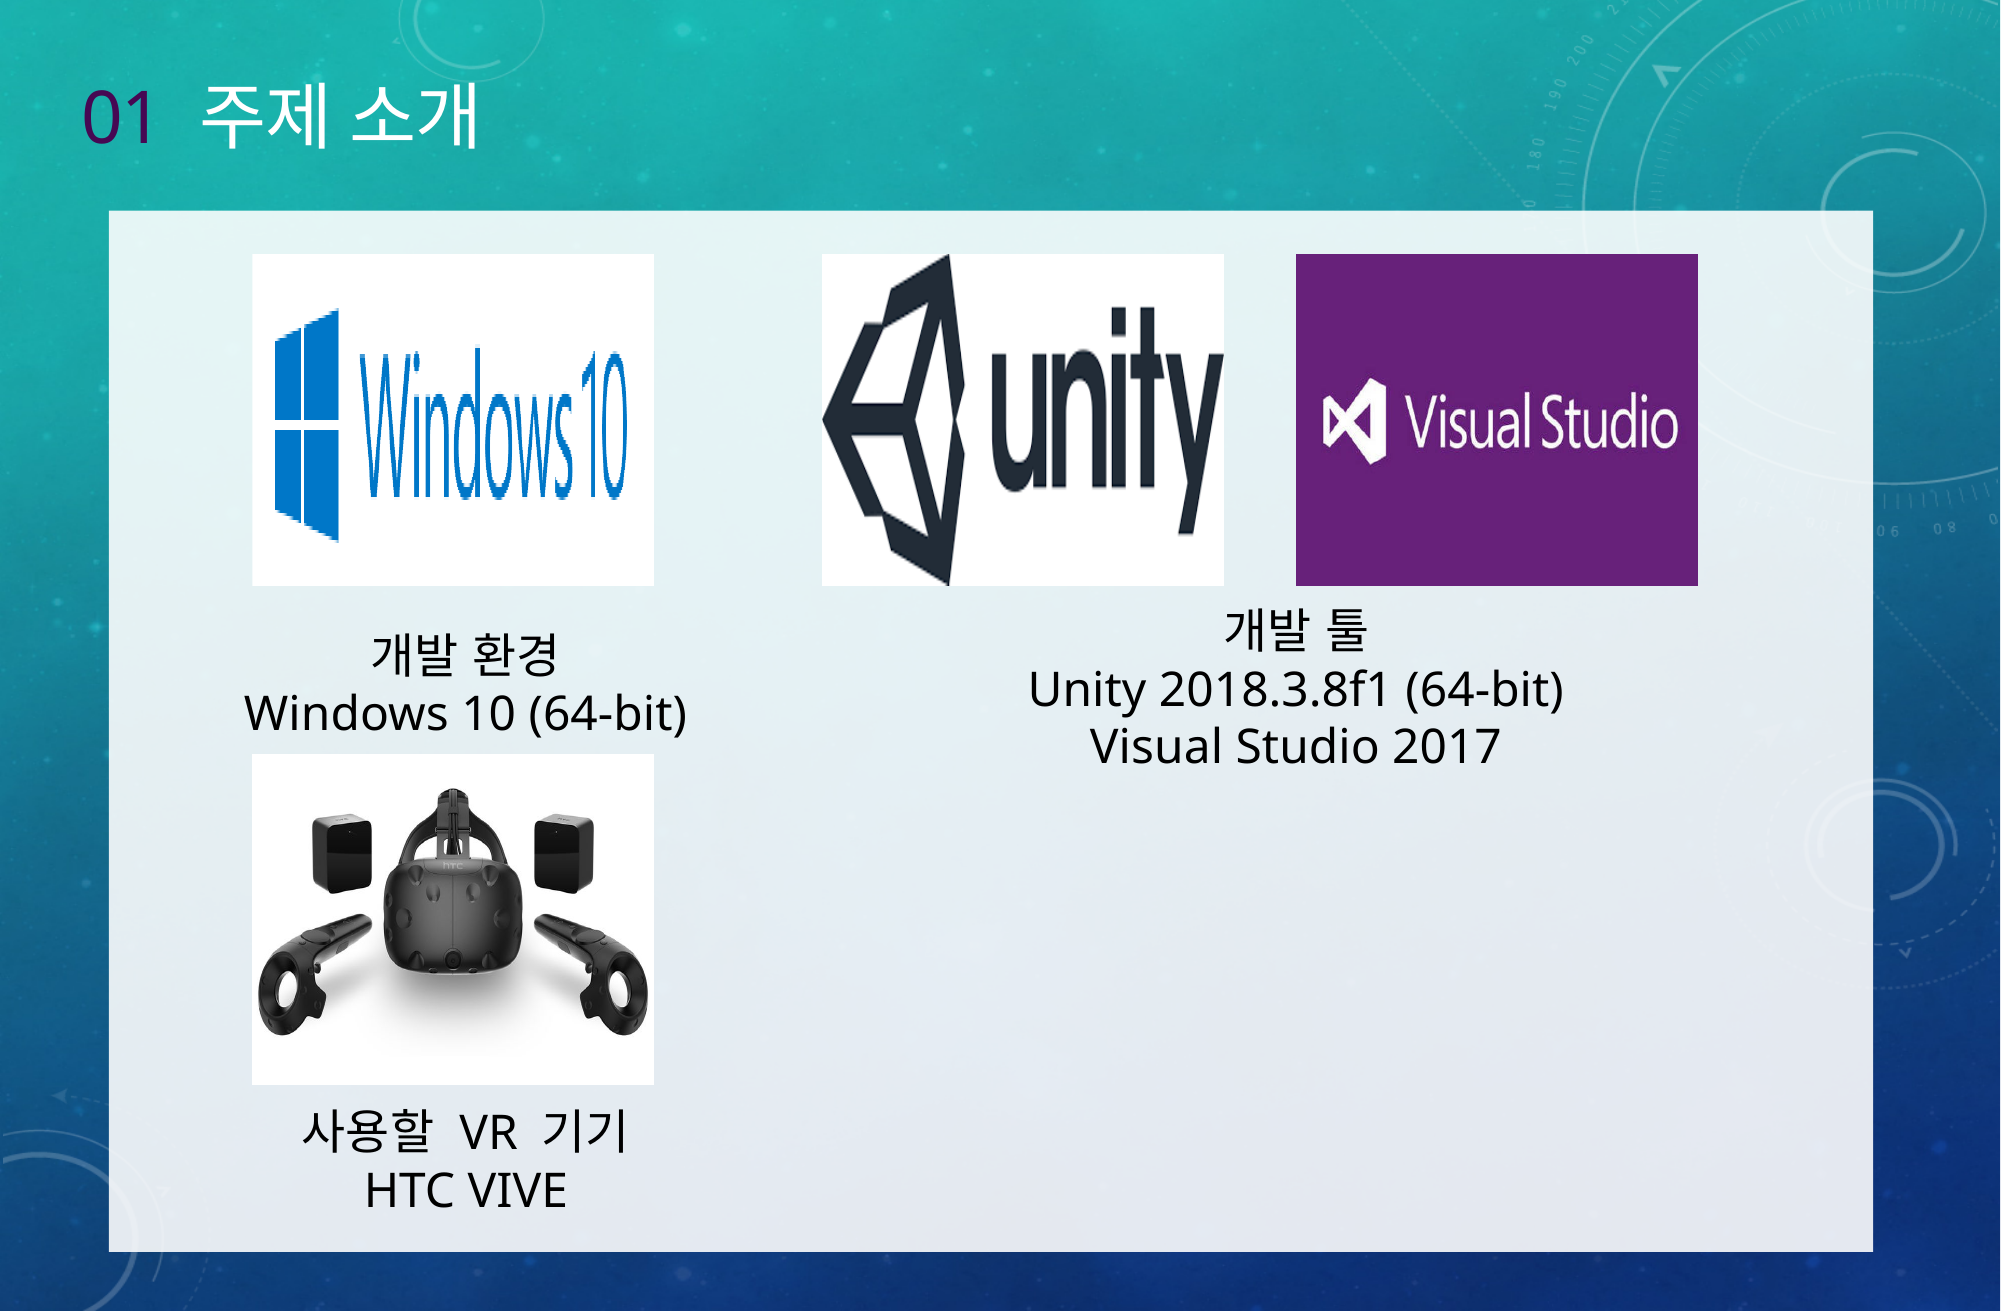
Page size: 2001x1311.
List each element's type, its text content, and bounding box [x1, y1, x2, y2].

text_box [107, 209, 1875, 1254]
text_box 개발 환경 Windows 10 (64-bit) [158, 618, 774, 748]
text_box 사용할 VR 기기 HTC VIVE [158, 1094, 774, 1225]
picture [0, 0, 2001, 1311]
title 01 주제 소개 [66, 58, 1728, 171]
text_box 개발 툴 Unity 2018.3.8f1 (64-bit) Visual Studio 2017 [989, 593, 1604, 781]
